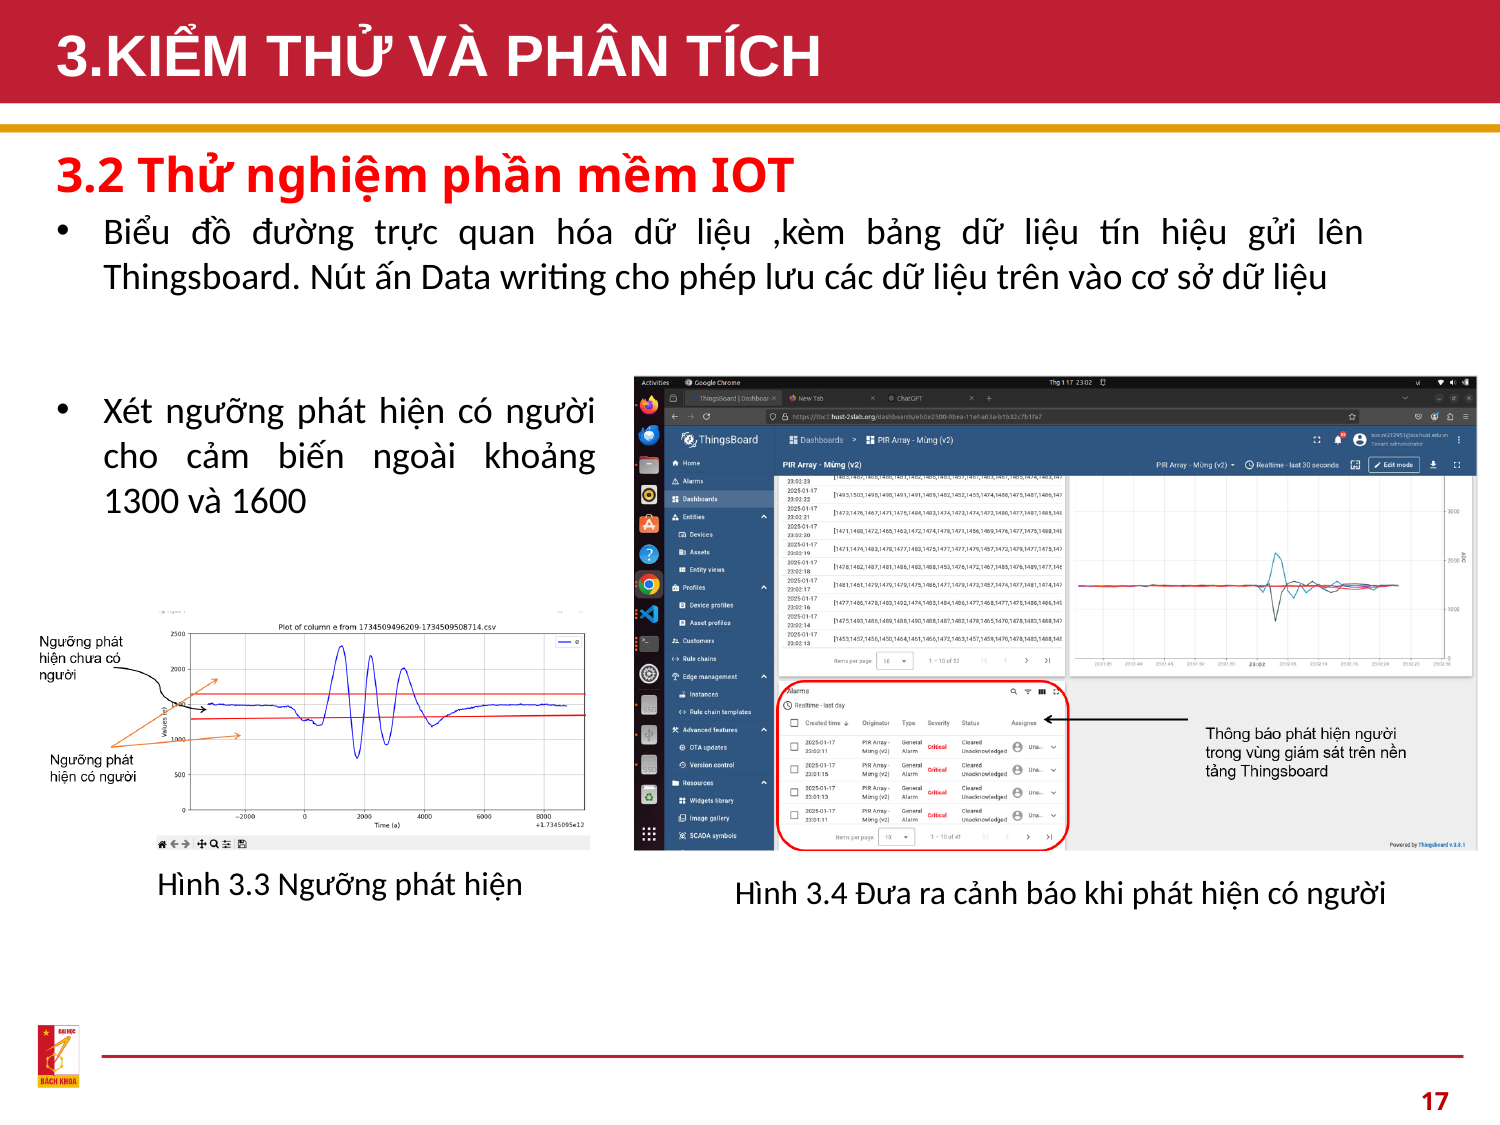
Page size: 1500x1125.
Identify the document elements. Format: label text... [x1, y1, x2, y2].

text_box Xét ngưỡng phát hiện có người cho cảm biến ngoài khoảng 1300 và 1600 [41, 378, 611, 529]
text_box Hình 3.3 Ngưỡng phát hiện [142, 855, 737, 950]
picture [0, 0, 1500, 1125]
title 3.KIỂM THỬ VÀ PHÂN TÍCH [41, 18, 1459, 90]
slide_number 17 [1126, 1078, 1464, 1125]
text_box Biểu đồ đường trực quan hóa dữ liệu ,kèm bảng dữ liệu tín hiệu gửi lên Thingsboard. Nút ấn Data writing cho phép lưu các dữ liệu trên vào cơ sở dữ liệu [41, 199, 1381, 305]
text_box Hình 3.4 Đưa ra cảnh báo khi phát hiện có người [720, 864, 1442, 959]
text_box 3.2 Thử nghiệm phần mềm IOT [41, 137, 1158, 199]
